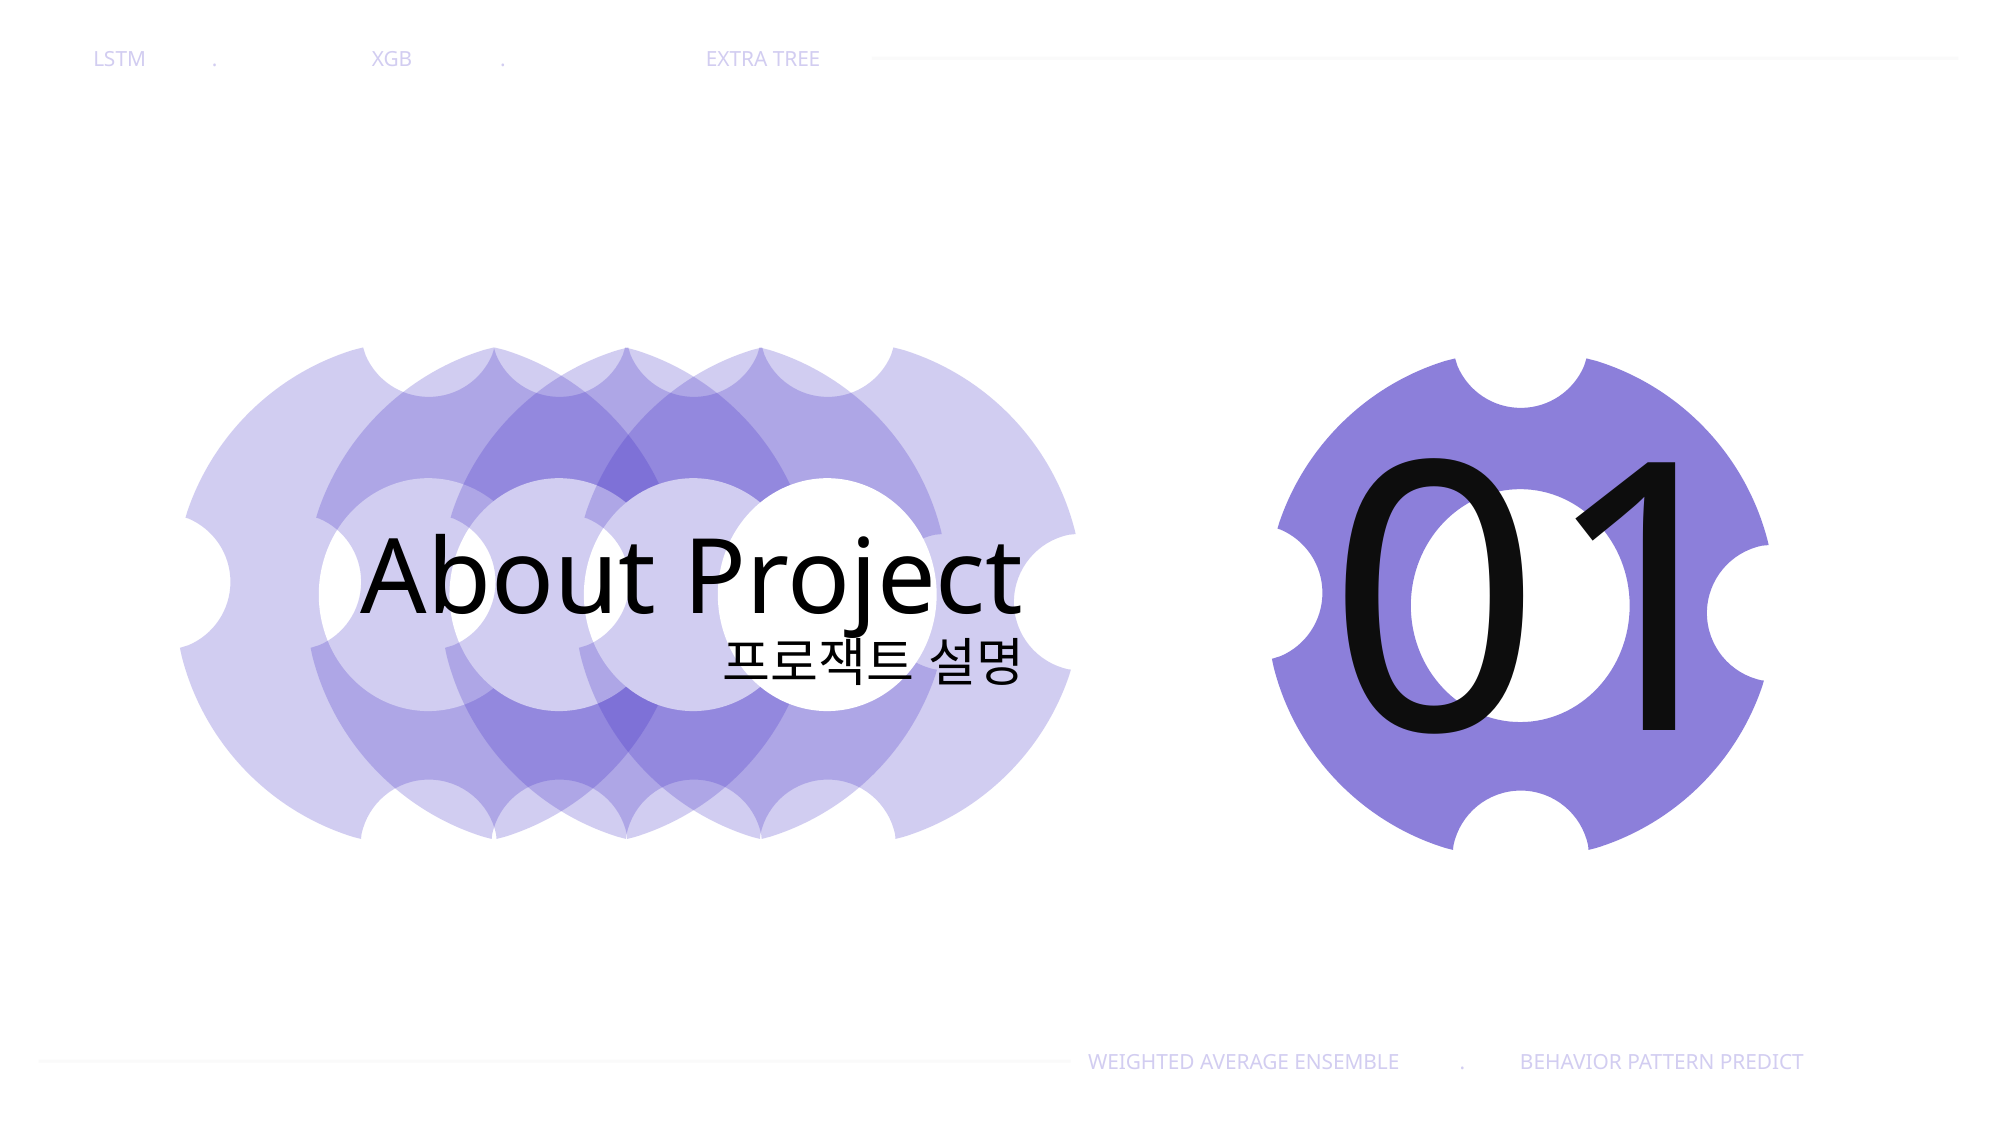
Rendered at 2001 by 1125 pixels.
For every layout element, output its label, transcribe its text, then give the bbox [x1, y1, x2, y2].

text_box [78, 37, 1799, 79]
text_box [1575, 819, 1661, 852]
text_box WEIGHTED AVERAGE ENSEMBLE . BEHAVIOR PATTERN PREDICT [1073, 1040, 1952, 1081]
text_box [1381, 819, 1467, 852]
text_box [179, 347, 1076, 839]
text_box 01 [1168, 347, 1916, 819]
